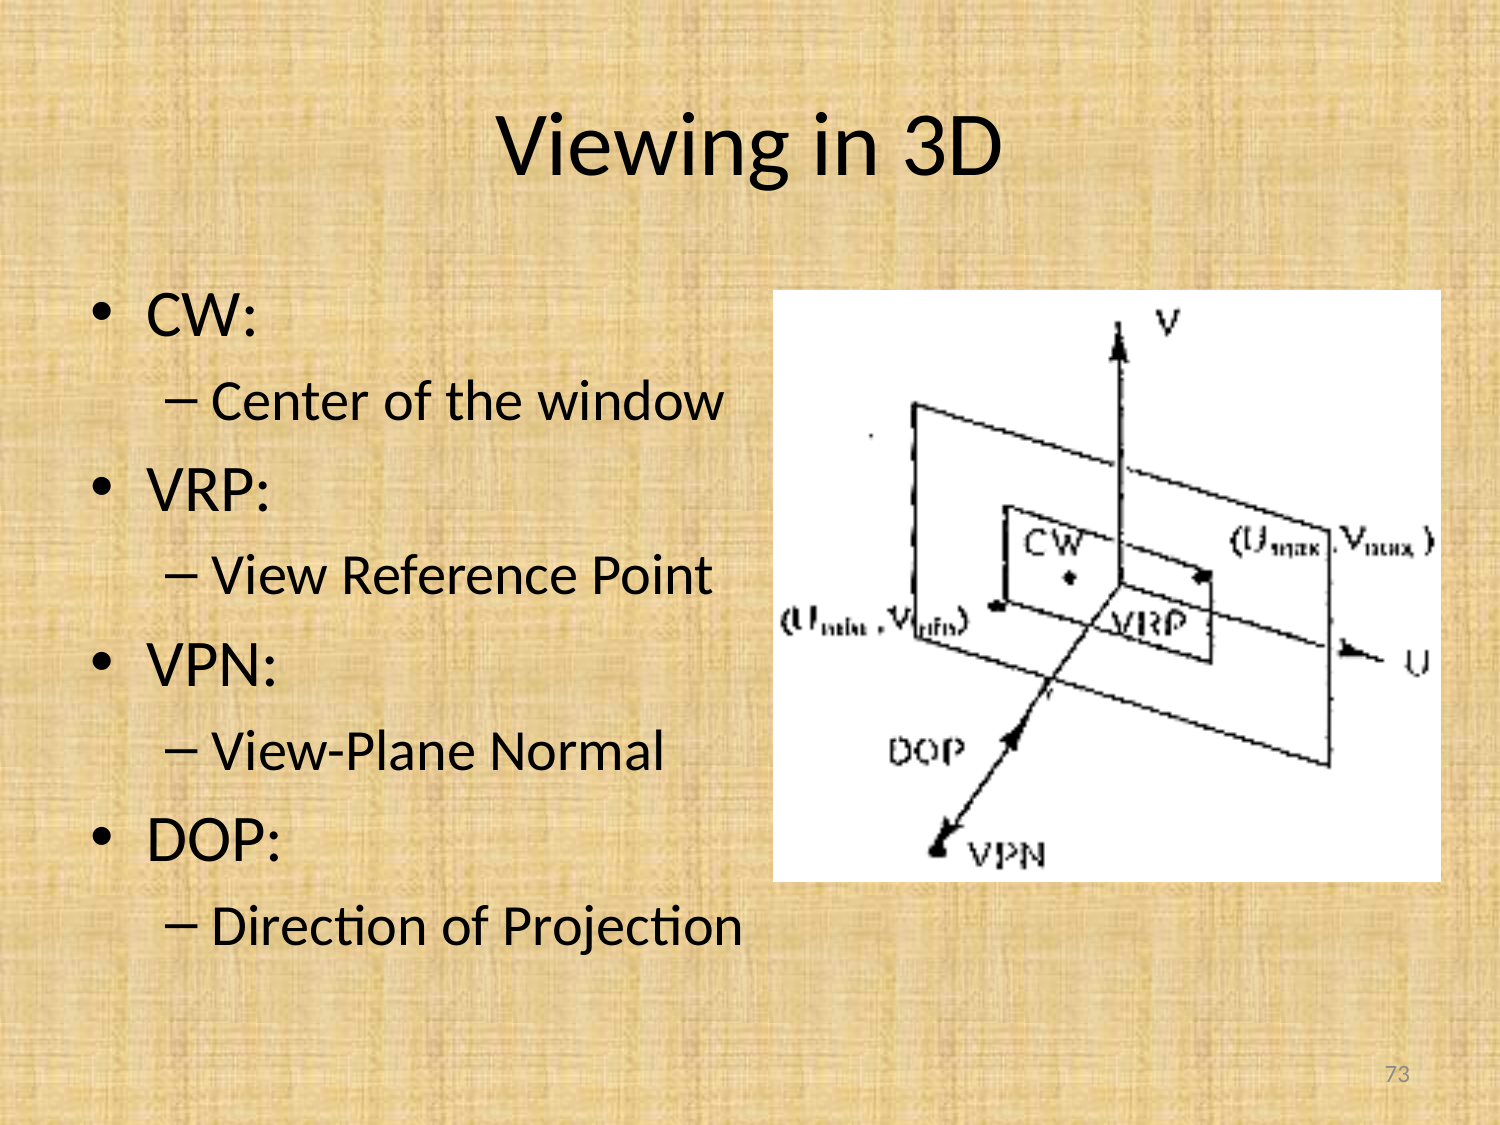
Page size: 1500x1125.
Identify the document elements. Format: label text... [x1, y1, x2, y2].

slide_number 73 [1074, 1042, 1425, 1103]
picture [0, 0, 1500, 1125]
title Viewing in 3D [75, 45, 1425, 233]
list CW: Center of the window VRP: View Reference Point VPN: View-Plane Normal DOP: Direction of Projection [75, 262, 1425, 1005]
